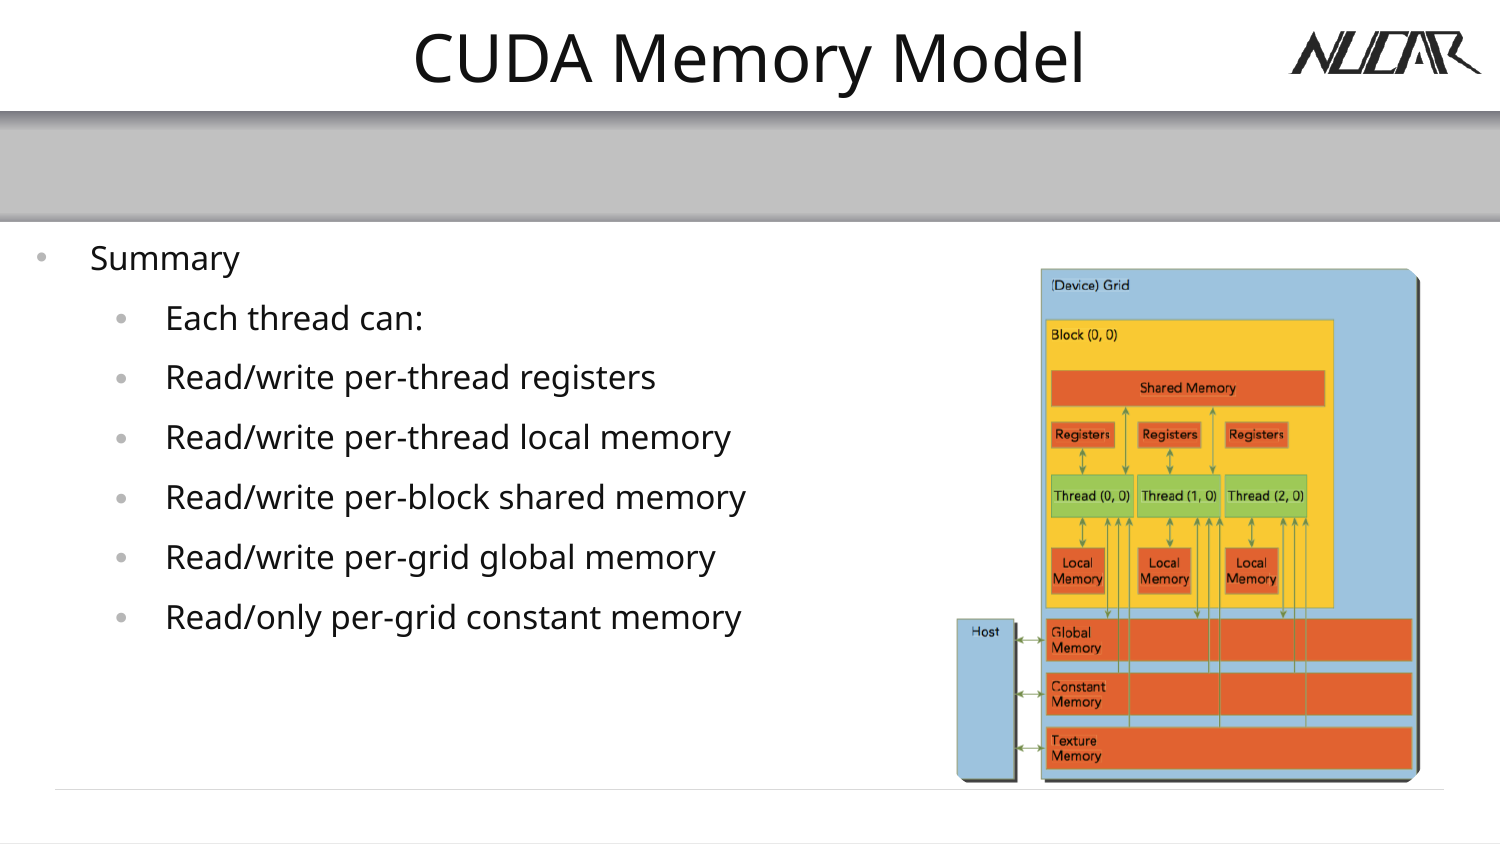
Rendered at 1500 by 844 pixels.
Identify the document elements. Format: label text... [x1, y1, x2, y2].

picture [946, 261, 1428, 789]
title CUDA Memory Model [97, 0, 1403, 111]
list Summary Each thread can: Read/write per-thread registers Read/write per-thread local memory Read/write per-block shared memory Read/write per-grid global memory Read/only per-grid constant memory [0, 221, 1500, 735]
